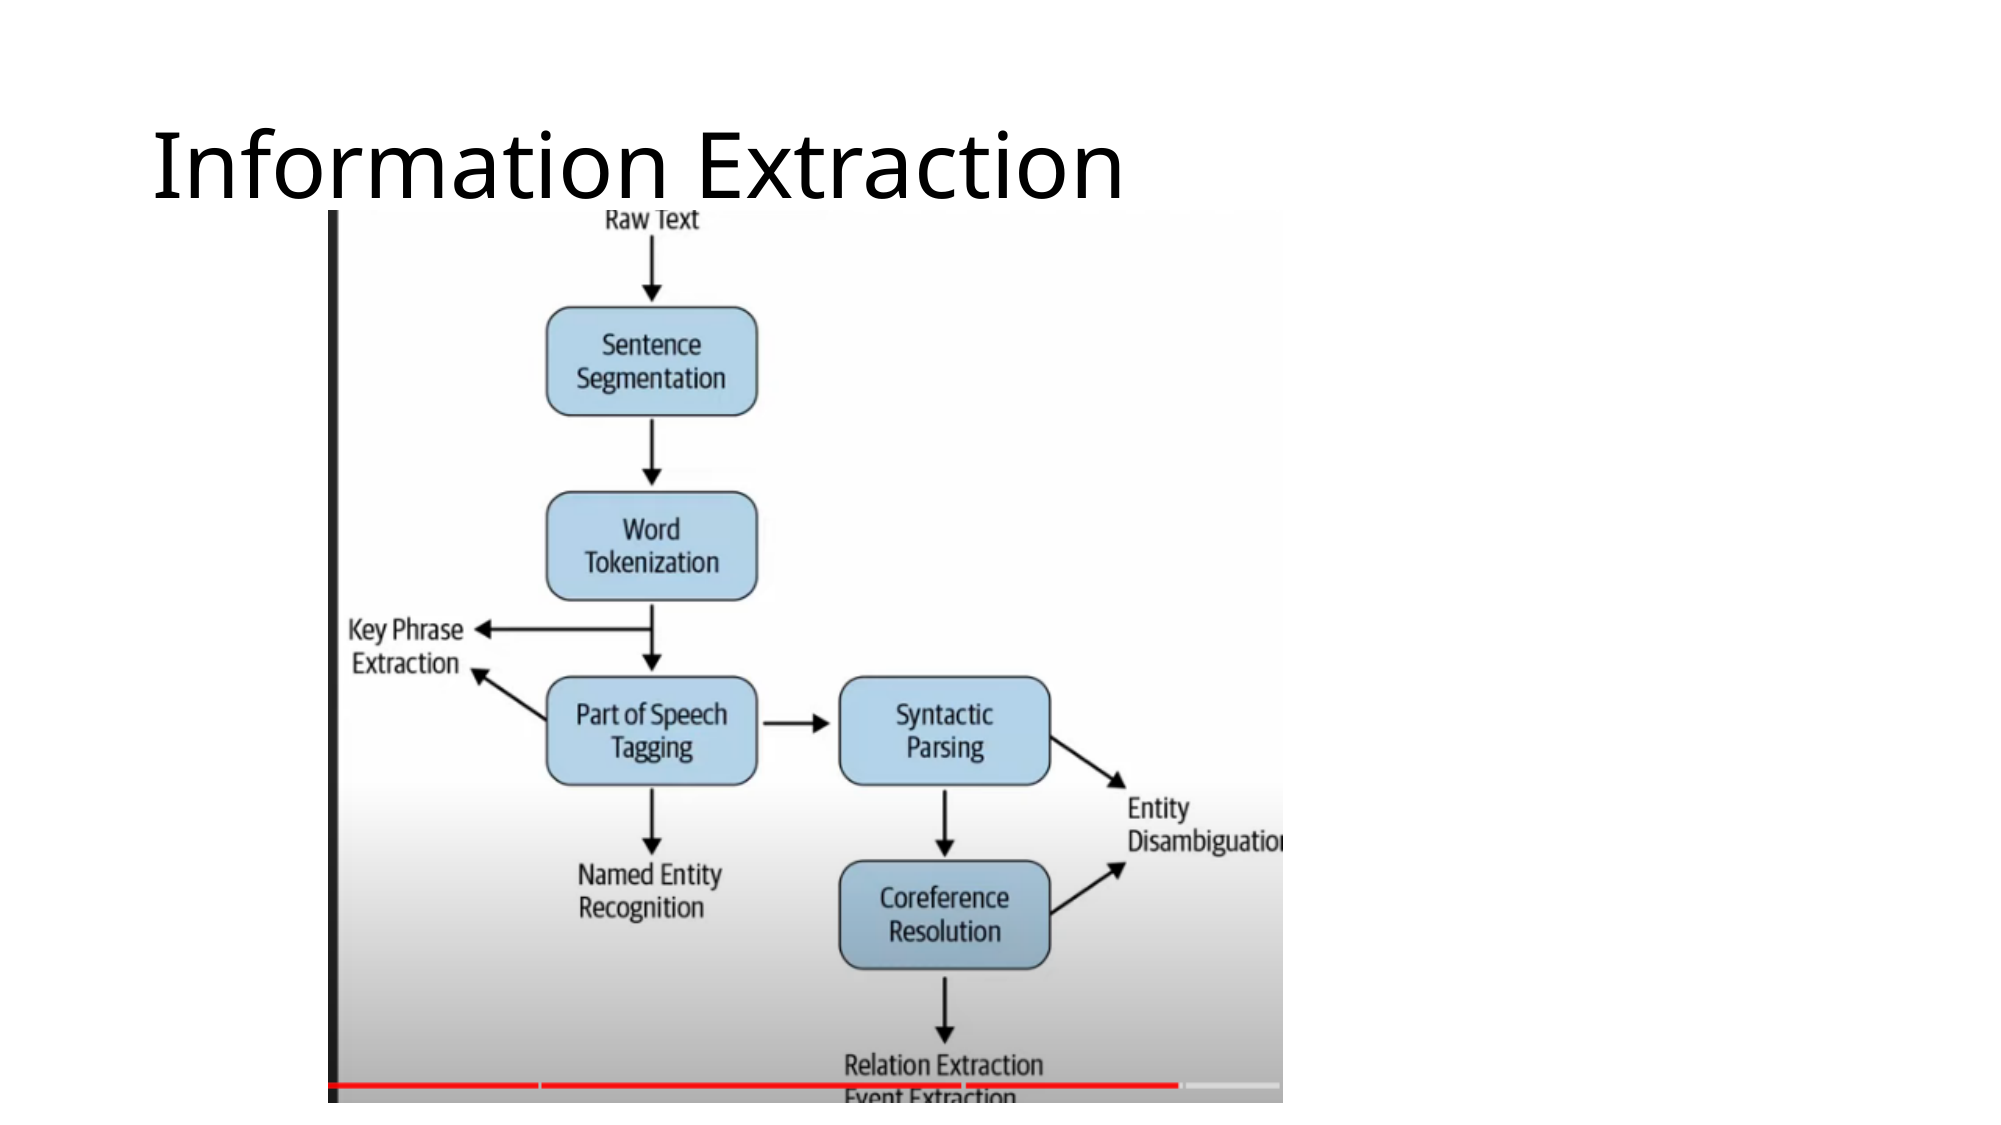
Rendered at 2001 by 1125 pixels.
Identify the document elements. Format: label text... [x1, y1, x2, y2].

picture [328, 210, 1283, 1103]
title Information Extraction [137, 59, 1863, 278]
